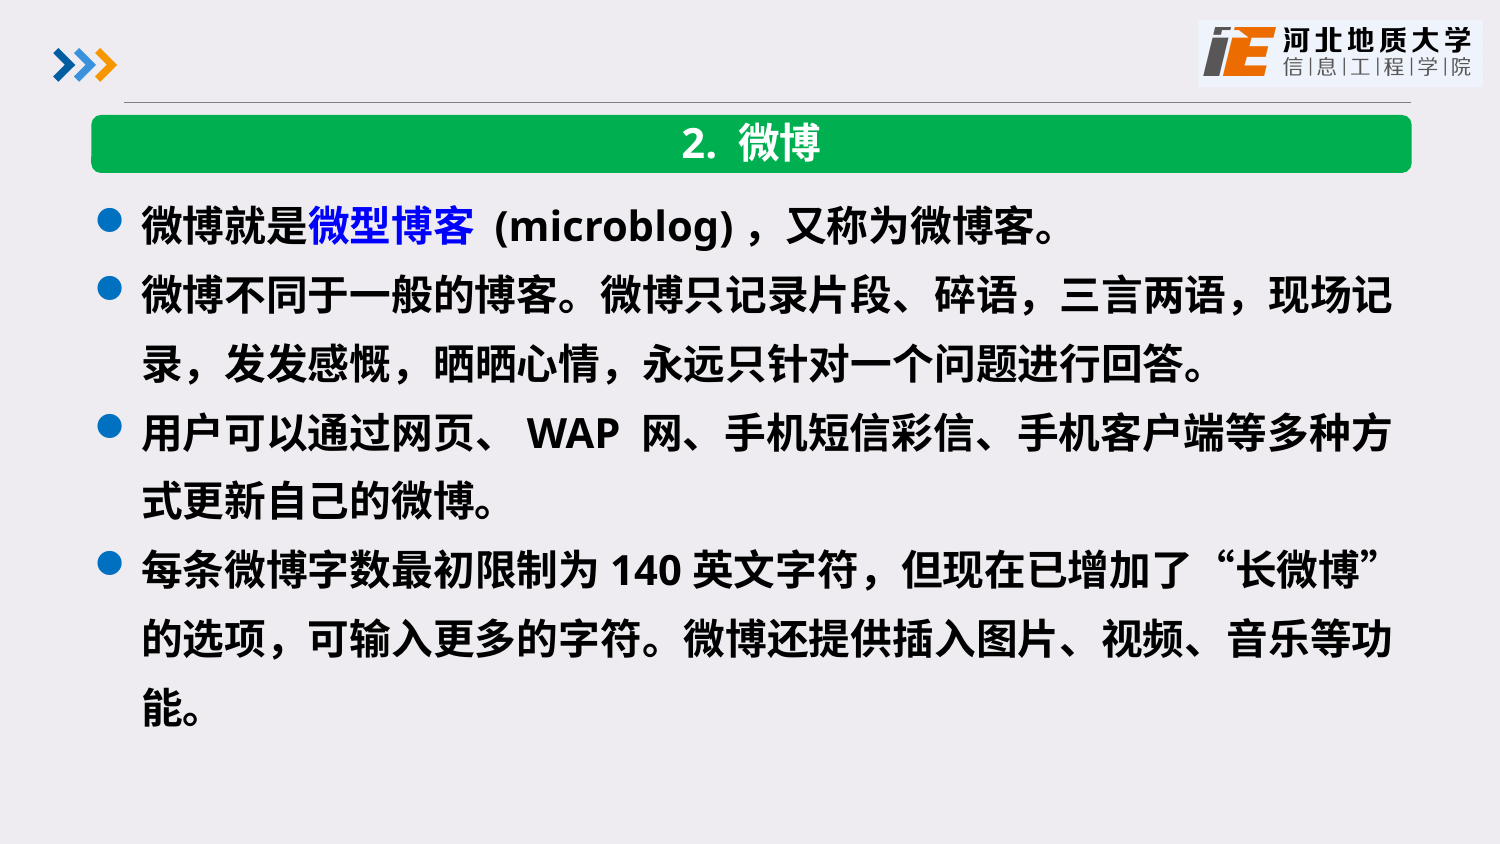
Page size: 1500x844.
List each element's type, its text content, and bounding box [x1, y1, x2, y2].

text_box 微博就是微型博客 (microblog)，又称为微博客。 微博不同于一般的博客。微博只记录片段、碎语，三言两语，现场记录，发发感慨，晒晒心情，永远只针对一个问题进行回答。 用户可以通过网页、WAP 网、手机短信彩信、手机客户端等多种方式更新自己的微博。 每条微博字数最初限制为140英文字符，但现在已增加了“长微博”的选项，可输入更多的字符。微博还提供插入图片、视频、音乐等功能。 [79, 174, 1427, 739]
text_box [837, 114, 1412, 173]
picture [1198, 20, 1483, 87]
text_box [91, 114, 666, 173]
text_box 2. 微博 [666, 109, 837, 174]
